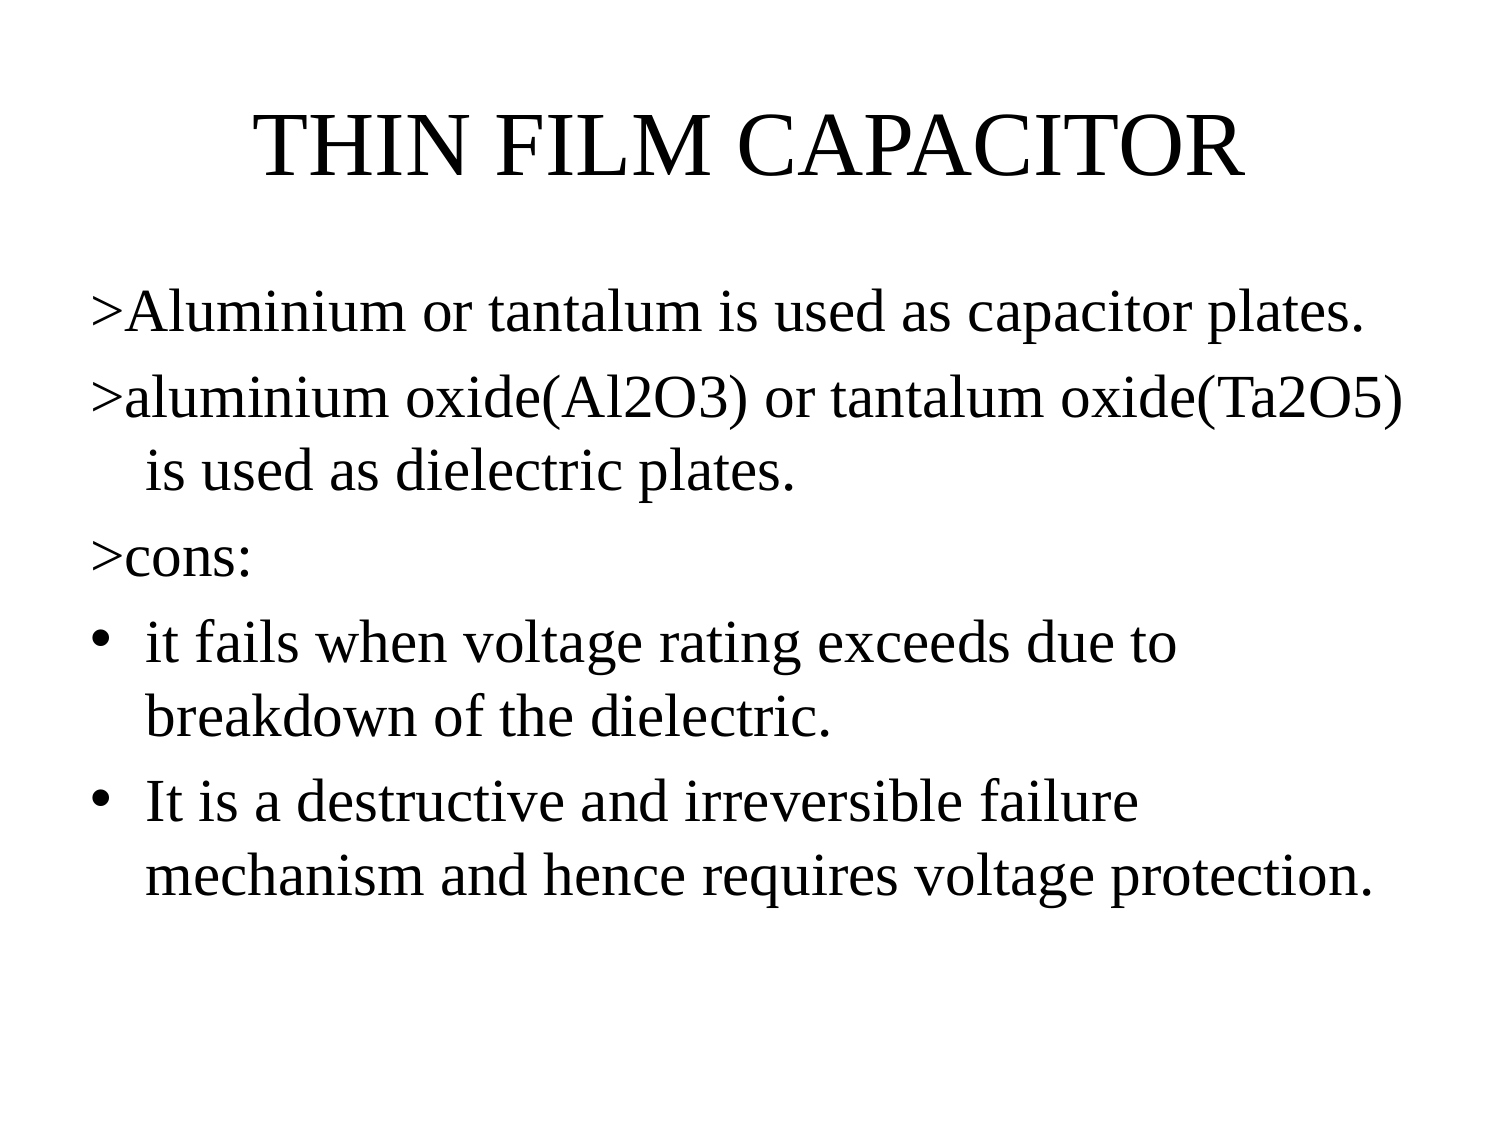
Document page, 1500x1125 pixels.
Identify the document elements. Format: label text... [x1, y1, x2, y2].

list >Aluminium or tantalum is used as capacitor plates. >aluminium oxide(Al2O3) or tantalum oxide(Ta2O5) is used as dielectric plates. >cons: it fails when voltage rating exceeds due to breakdown of the dielectric. It is a destructive and irreversible failure mechanism and hence requires voltage protection. [75, 262, 1425, 1005]
title THIN FILM CAPACITOR [75, 45, 1425, 233]
